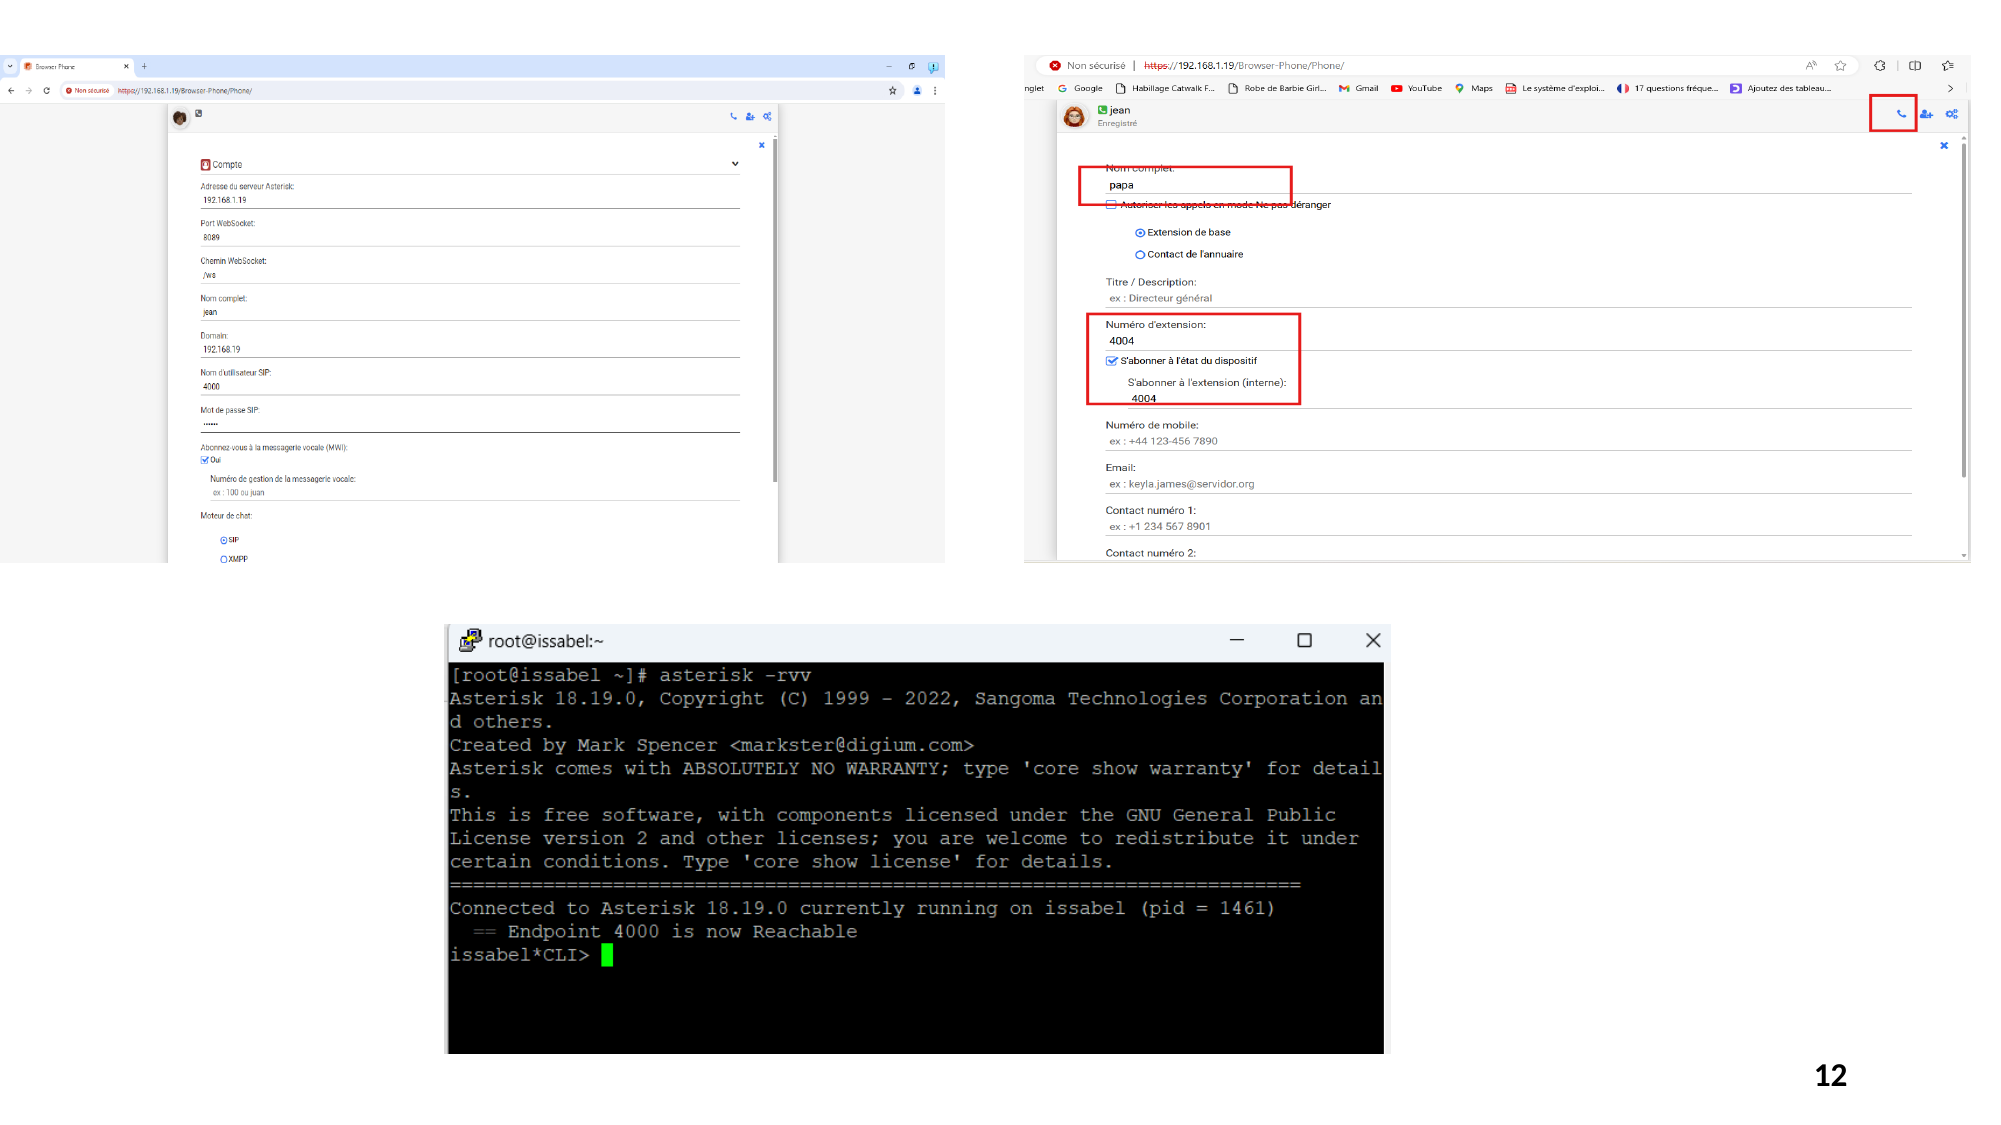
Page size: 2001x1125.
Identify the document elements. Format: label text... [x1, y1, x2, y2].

slide_number 12 [1412, 1042, 1863, 1103]
picture [444, 624, 1391, 1054]
picture [1024, 55, 1971, 563]
picture [0, 55, 945, 563]
